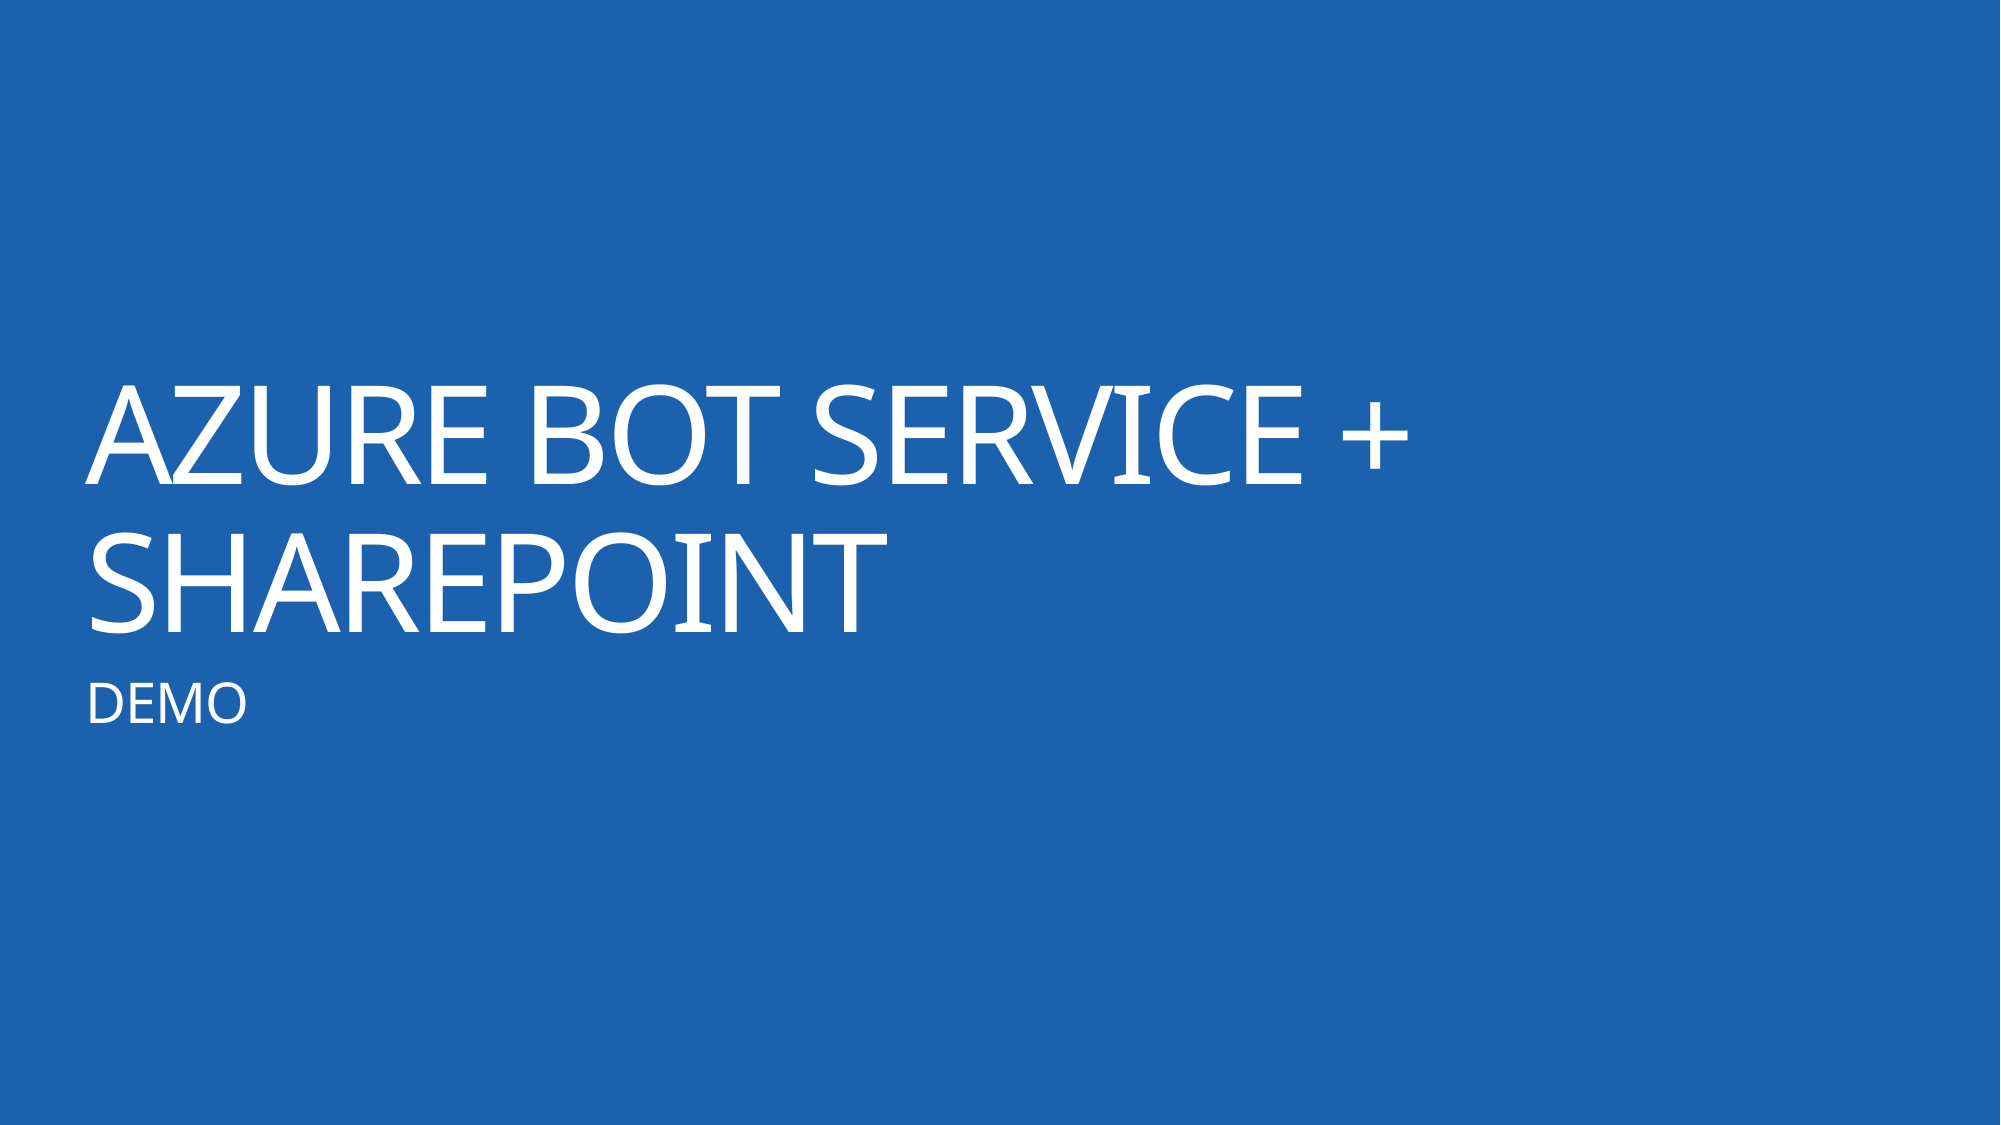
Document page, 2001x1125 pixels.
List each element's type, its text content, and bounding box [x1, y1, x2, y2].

title AZURE BOT SERVICE + SHAREPOINT [85, 462, 1915, 663]
list DEMO [85, 675, 1915, 757]
